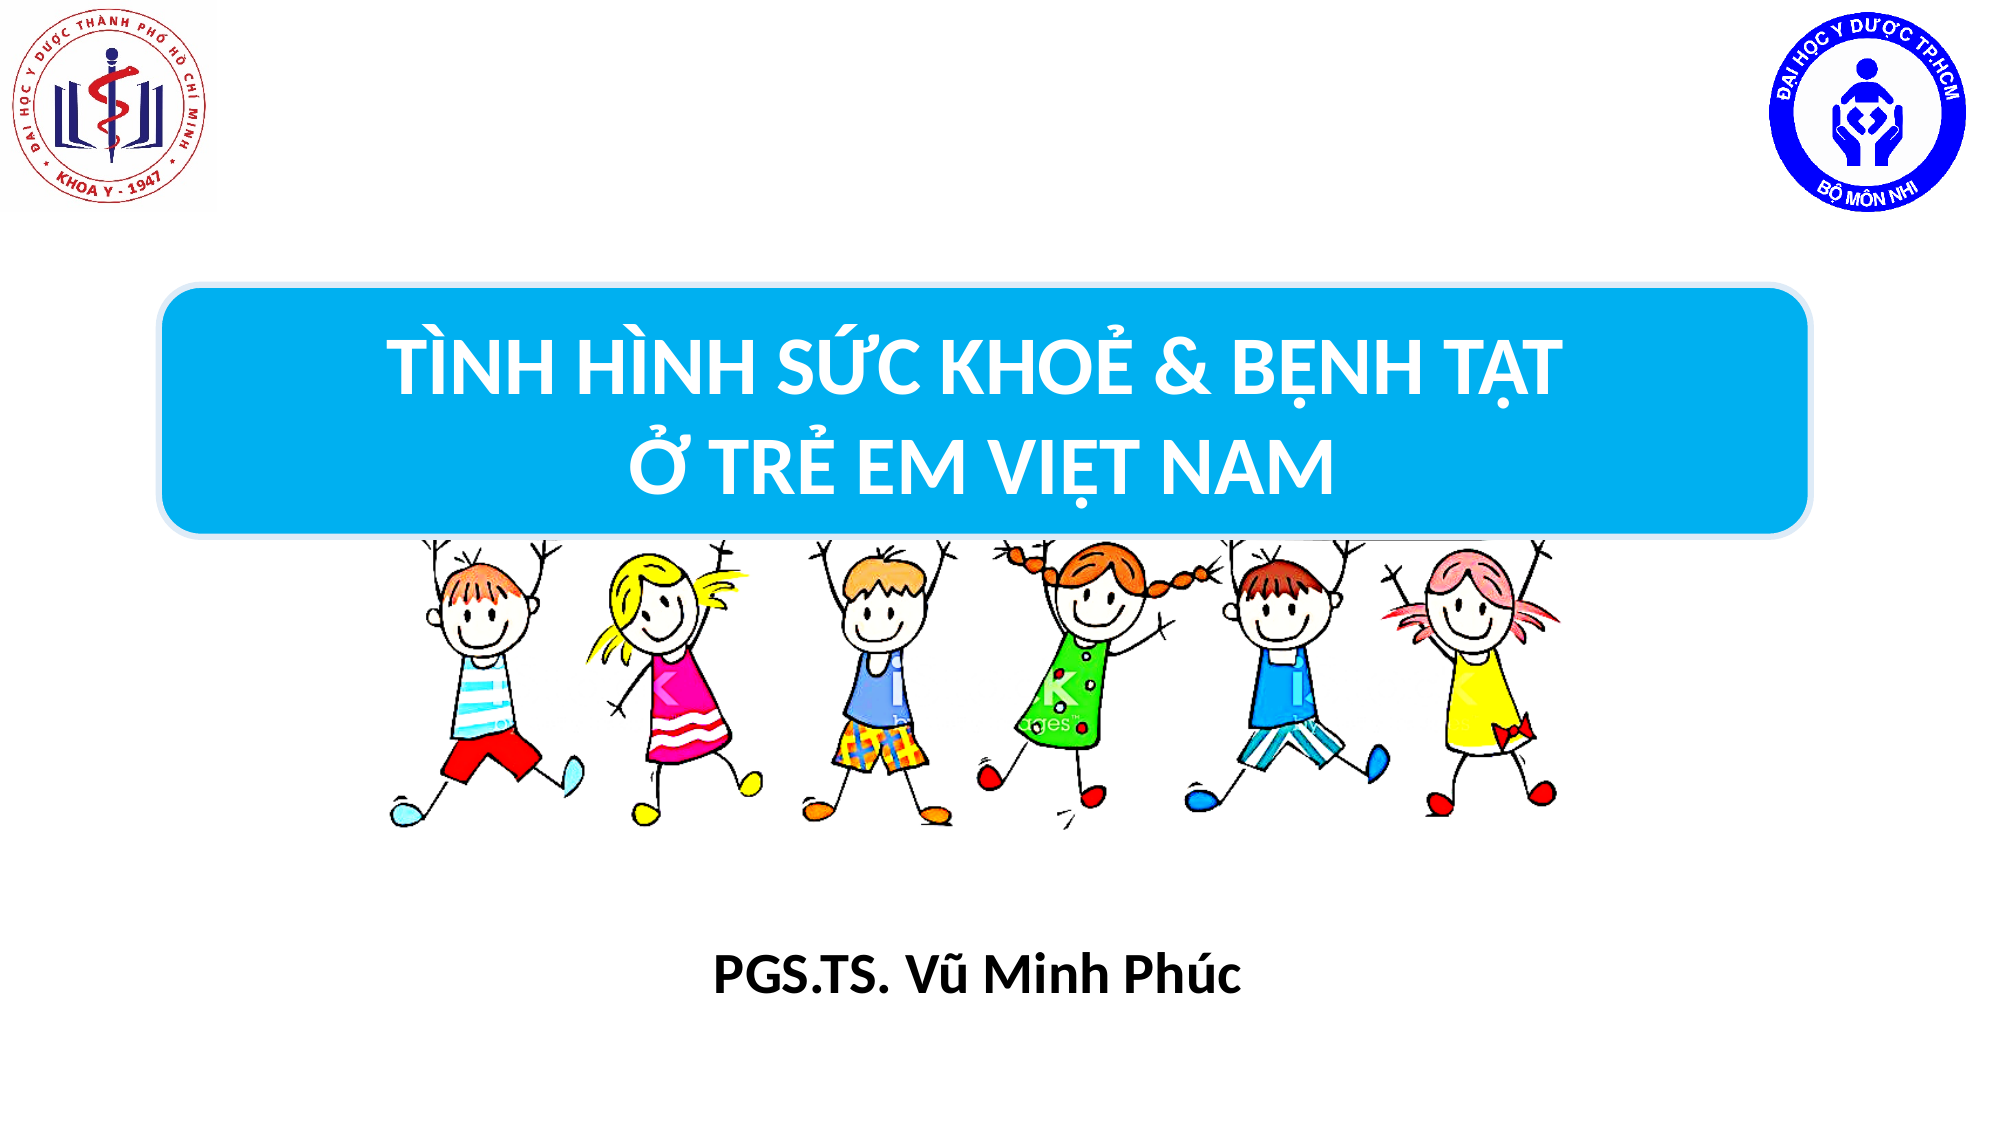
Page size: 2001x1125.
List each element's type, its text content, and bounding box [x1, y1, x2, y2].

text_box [158, 284, 1811, 845]
text_box PGS.TS. Vũ Minh Phúc [631, 927, 1325, 1013]
picture [0, 0, 217, 212]
picture [1769, 12, 1966, 212]
